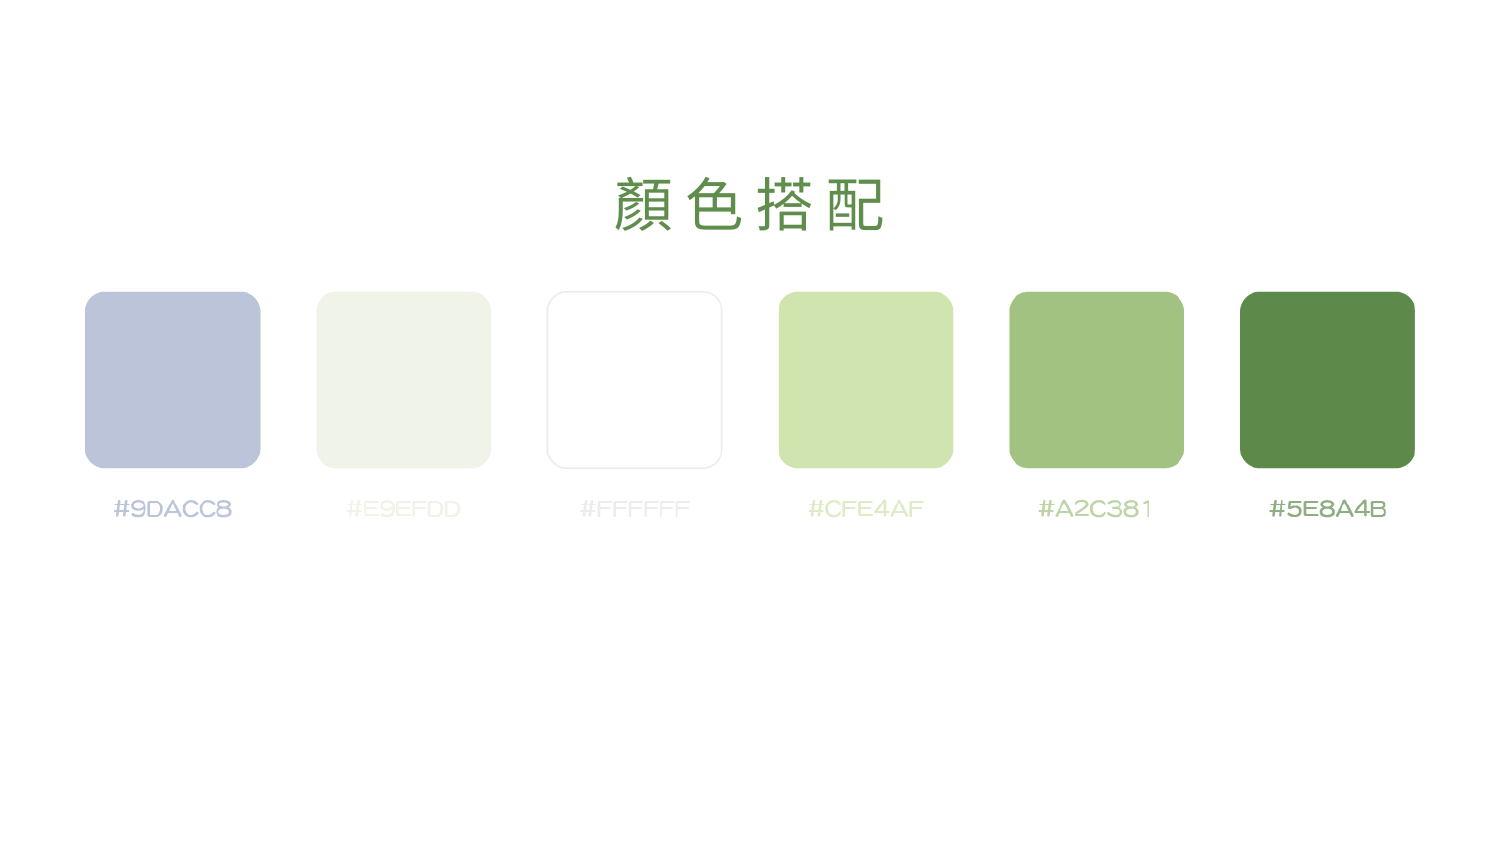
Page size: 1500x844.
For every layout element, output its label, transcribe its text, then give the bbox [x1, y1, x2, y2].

picture [85, 291, 1415, 521]
text_box 顏色搭配 [599, 91, 901, 246]
